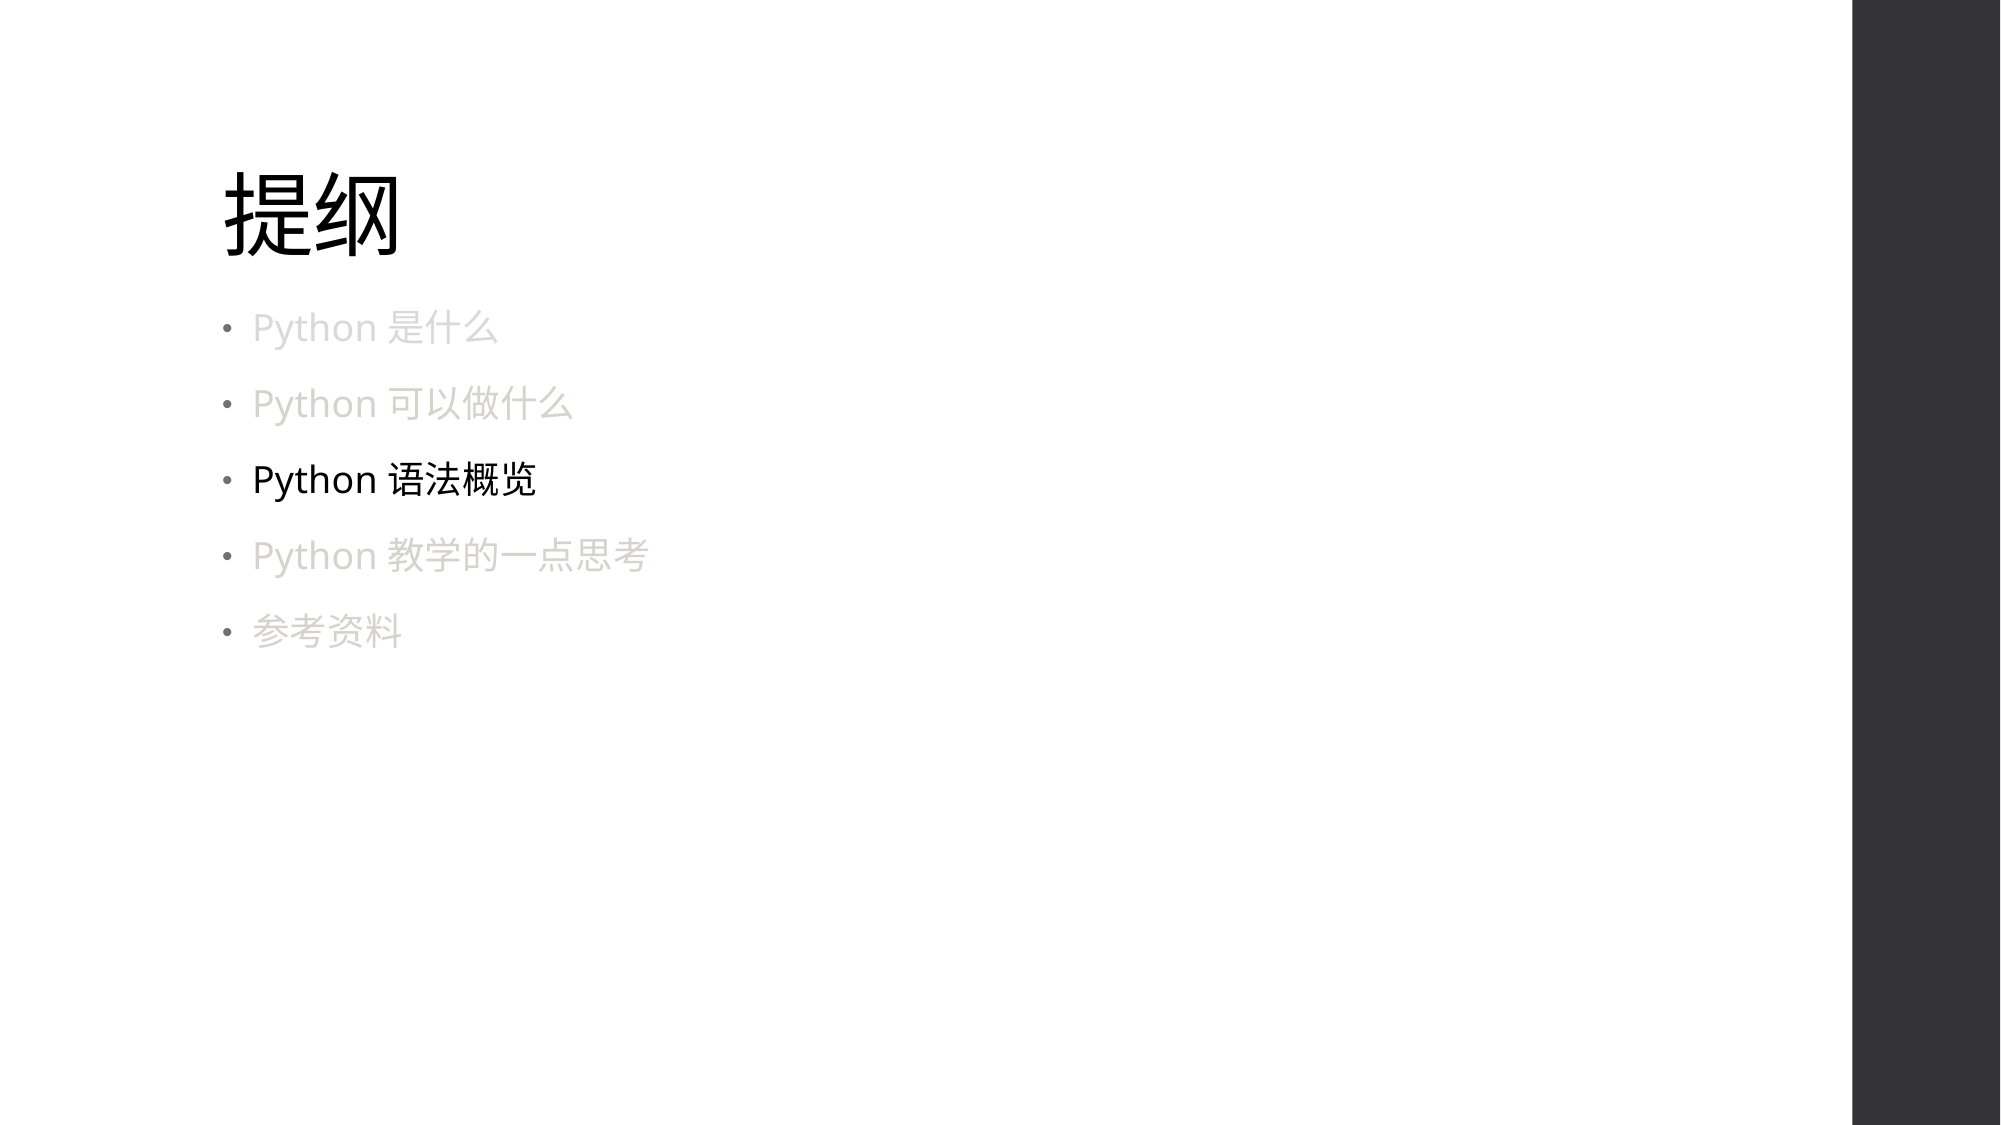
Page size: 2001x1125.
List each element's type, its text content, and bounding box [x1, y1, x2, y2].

list Python是什么 Python可以做什么 Python语法概览 Python教学的一点思考 参考资料 [206, 299, 1617, 1014]
title 提纲 [206, 60, 1797, 278]
